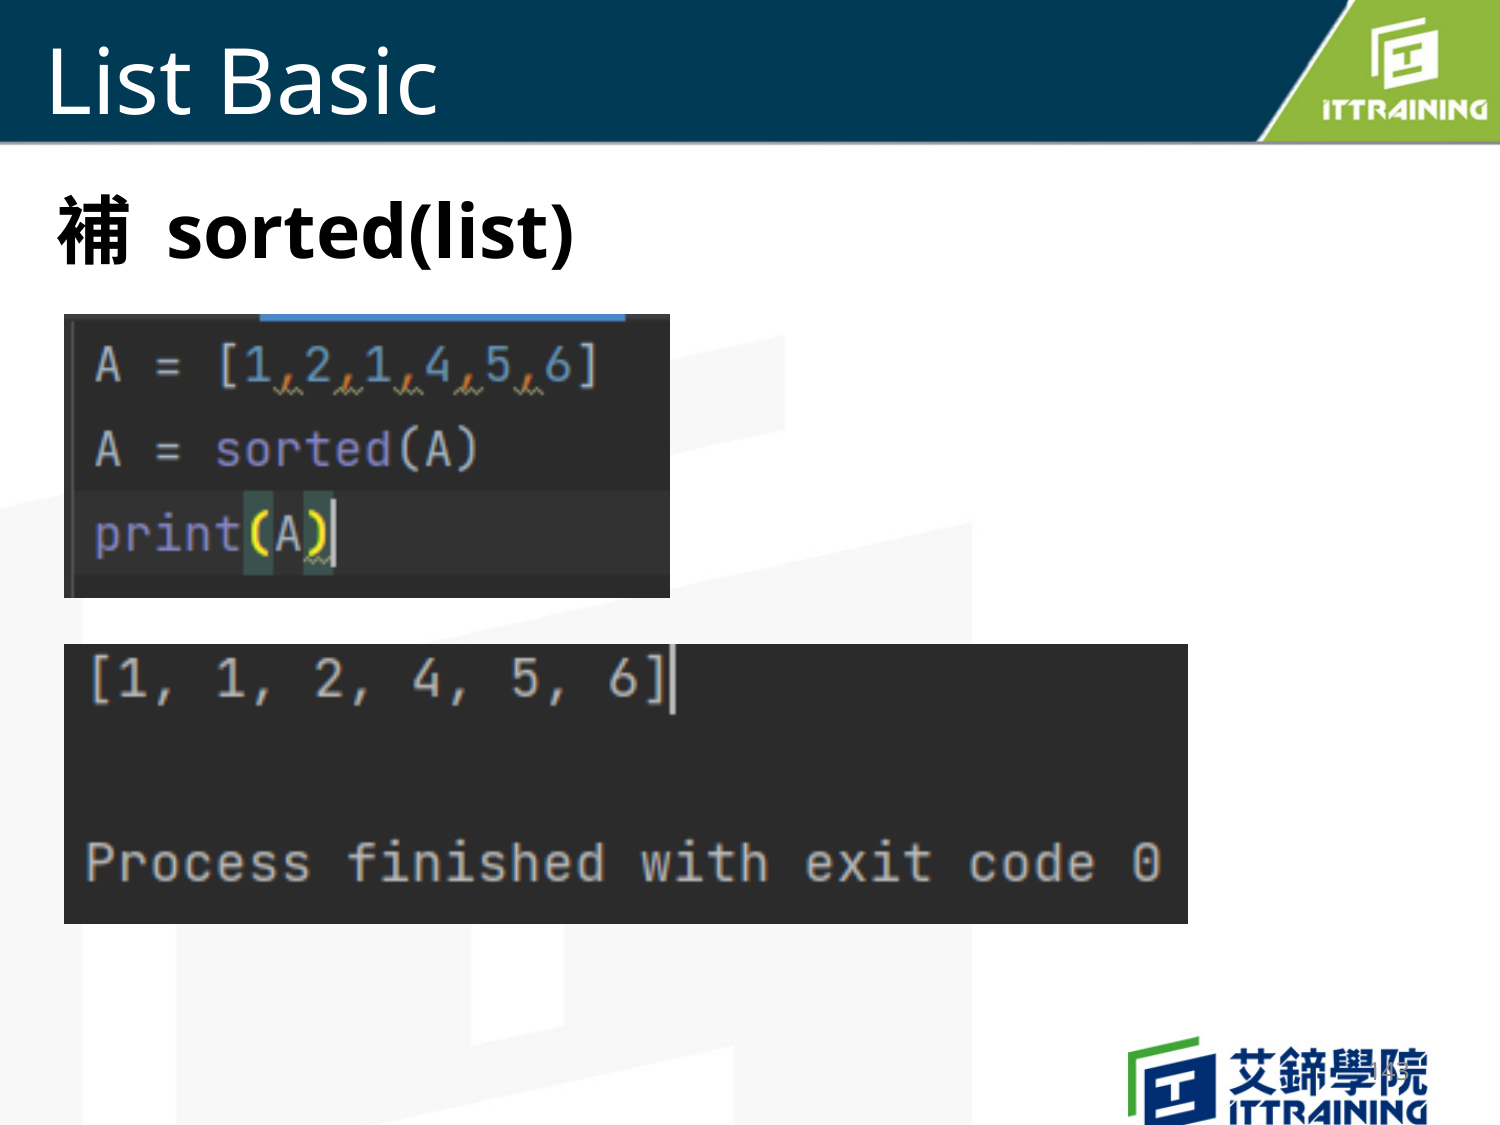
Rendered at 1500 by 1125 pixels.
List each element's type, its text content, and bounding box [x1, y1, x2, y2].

list 補 sorted(list) [41, 176, 1392, 919]
title List Basic [29, 0, 1380, 172]
slide_number 143 [1074, 1042, 1425, 1103]
picture [0, 0, 1500, 1125]
